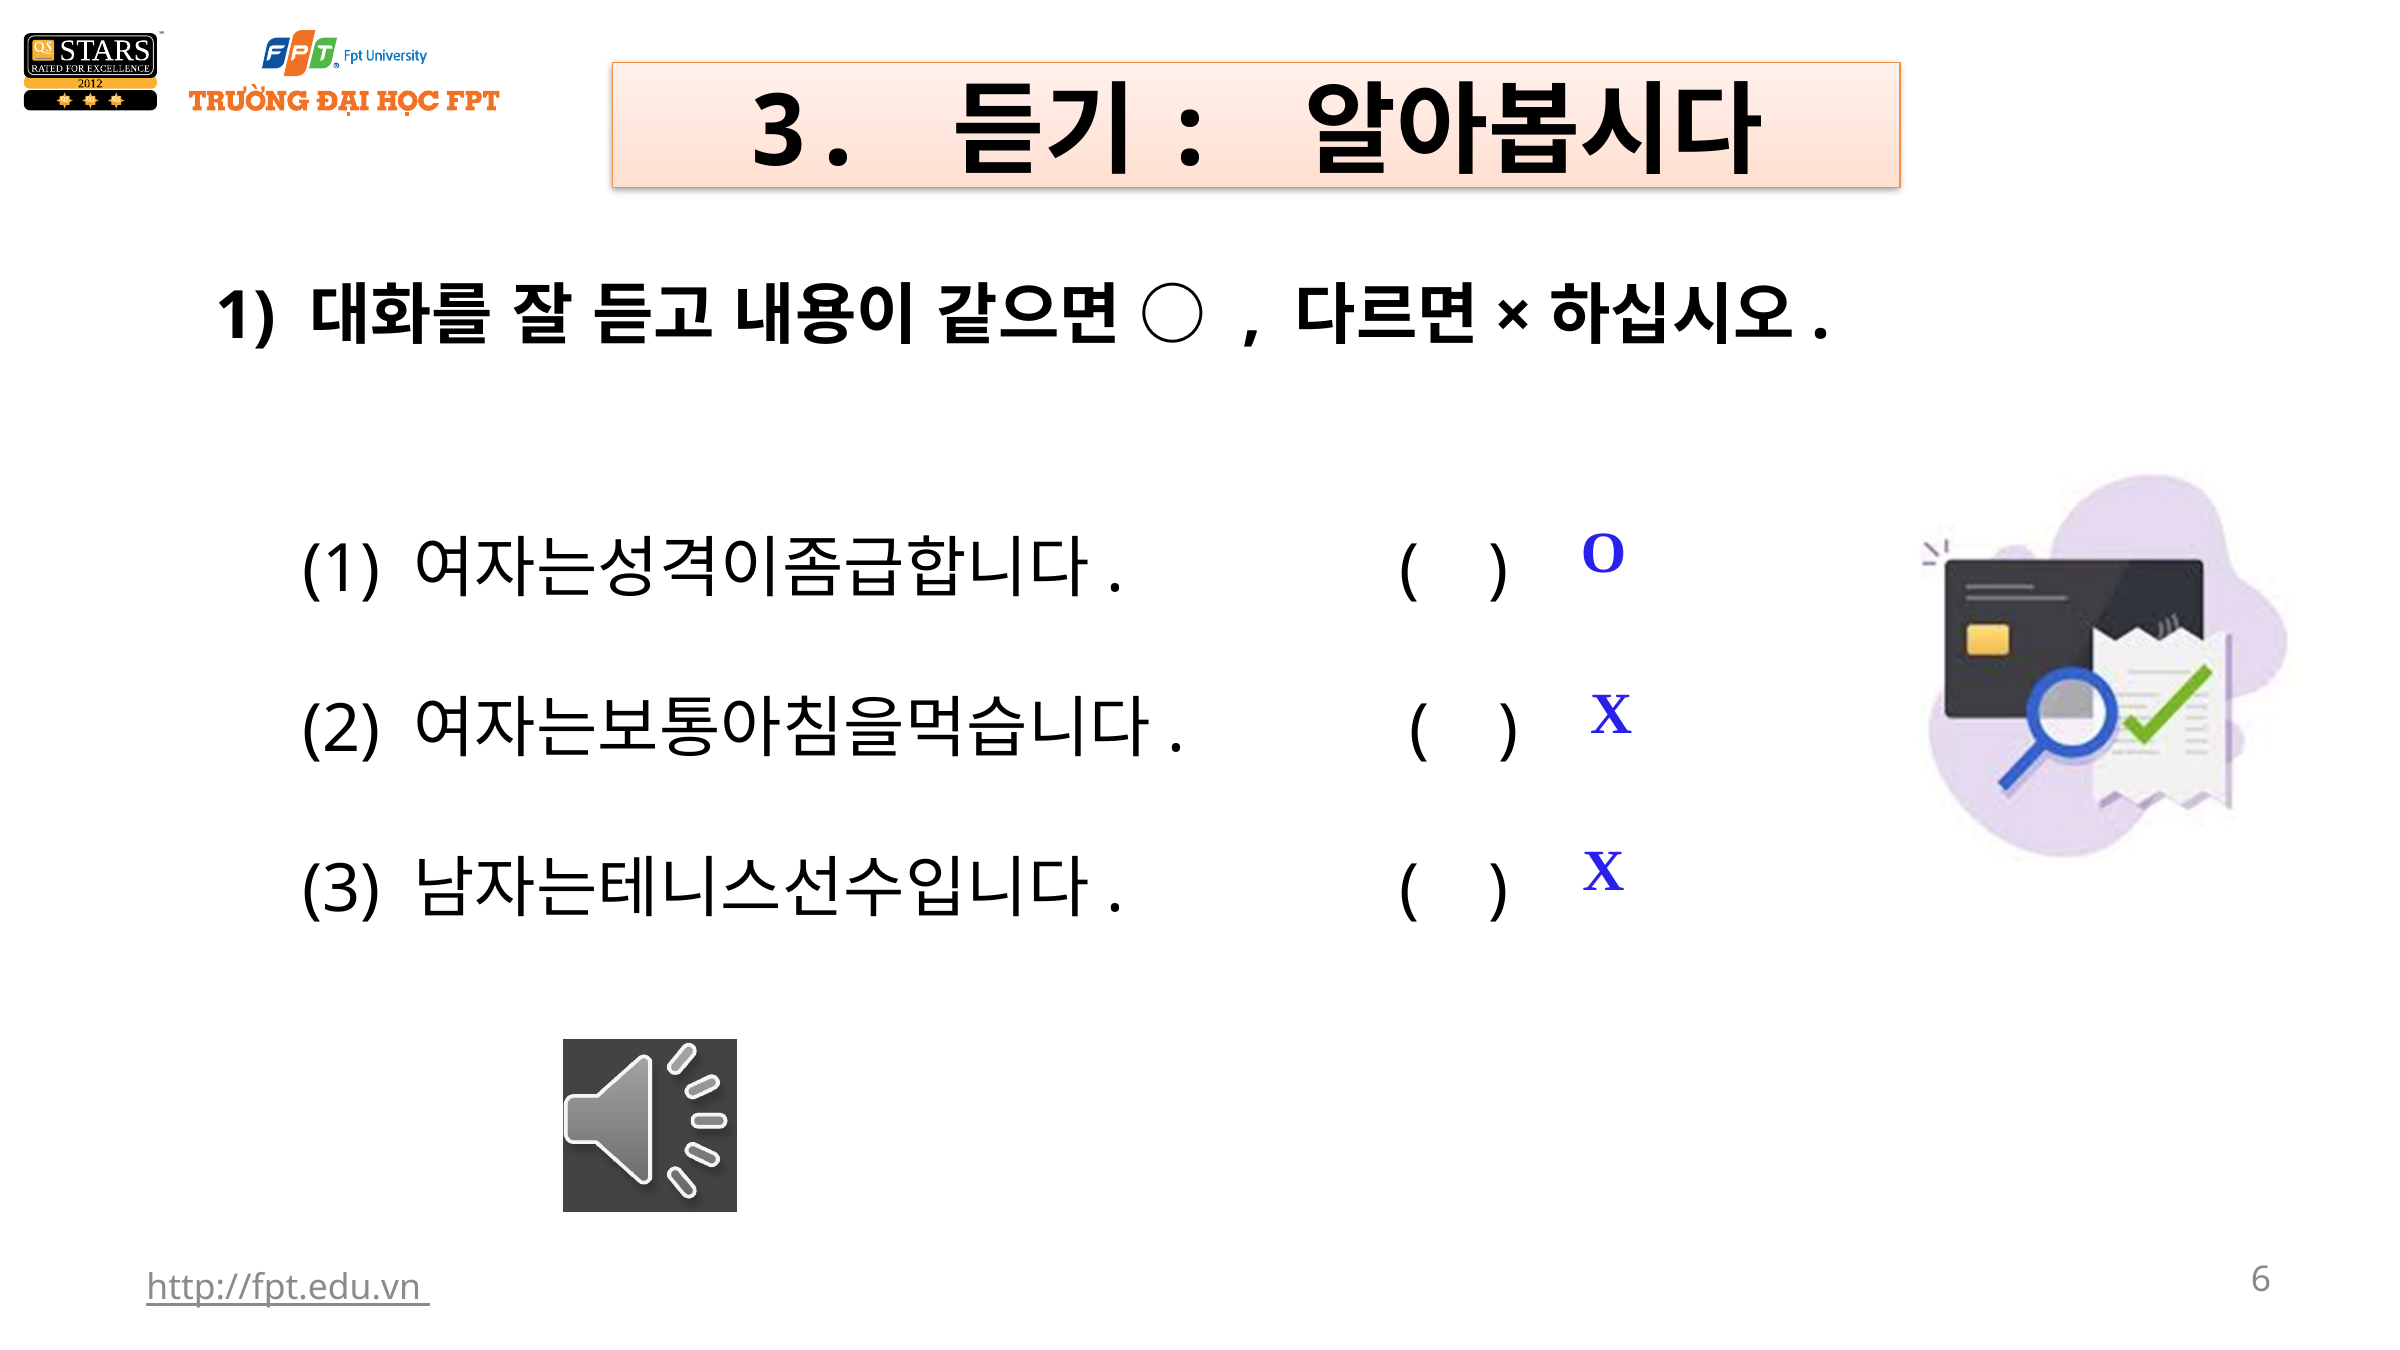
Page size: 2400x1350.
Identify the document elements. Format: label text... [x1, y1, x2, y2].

picture [562, 1037, 738, 1214]
slide_number 6 [2175, 1250, 2293, 1312]
text_box O [1565, 512, 1625, 576]
text_box X [1574, 673, 1635, 737]
text_box 3. 듣기: 알아봅시다 [612, 62, 1901, 188]
text_box X [1567, 829, 1627, 894]
text_box (1) 여자는성격이좀급합니다. ( ) (2) 여자는보통아침을먹습니다. ( ) (3) 남자는테니스선수입니다. ( ) [287, 437, 1853, 932]
footer http://fpt.edu.vn [125, 1250, 885, 1322]
picture [1849, 437, 2358, 920]
text_box 1) 대화를 잘 듣고 내용이 같으면 ○ , 다르면×하십시오. [200, 264, 1903, 360]
